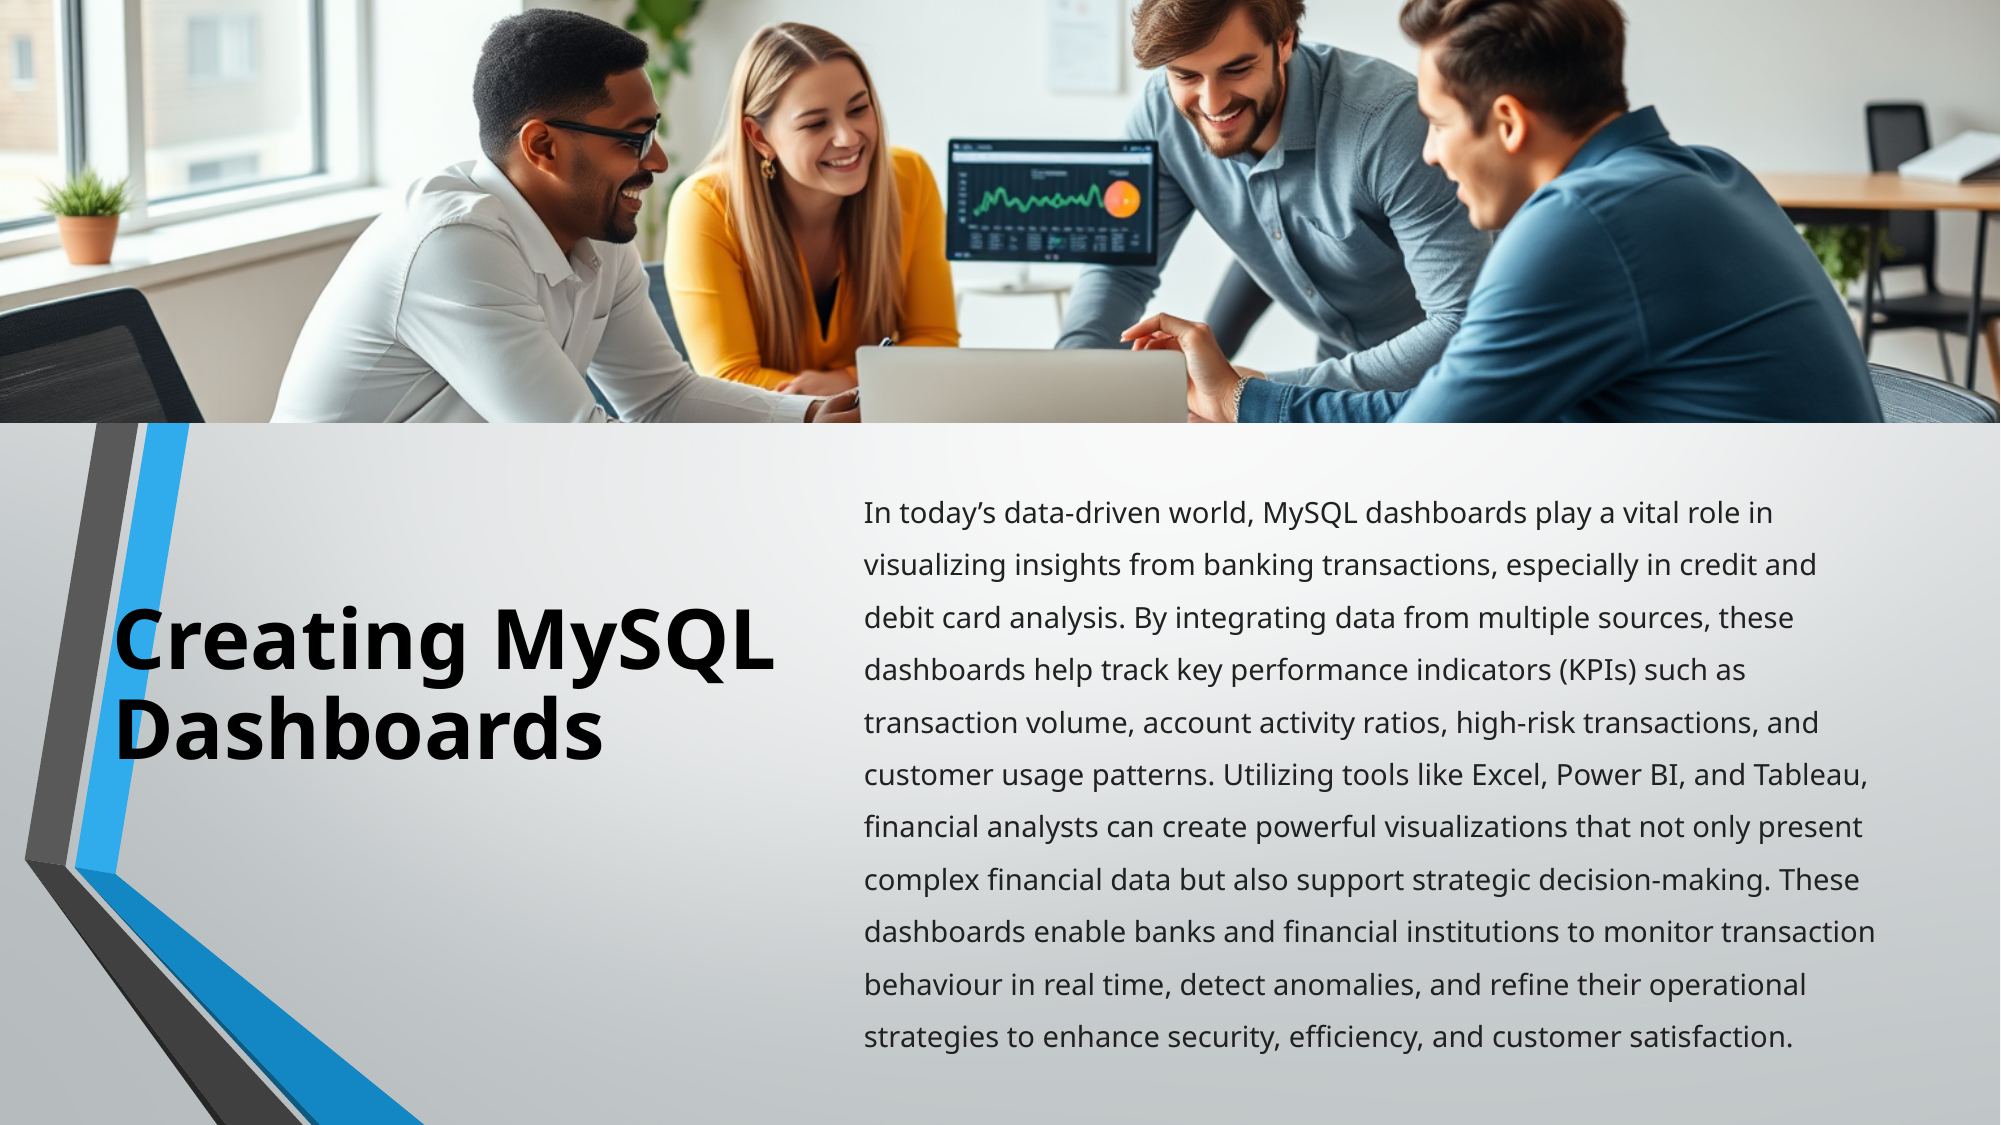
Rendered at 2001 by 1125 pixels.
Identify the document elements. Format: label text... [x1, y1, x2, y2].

picture [0, 0, 2000, 423]
list In today’s data-driven world, MySQL dashboards play a vital role in visualizing insights from banking transactions, especially in credit and debit card analysis. By integrating data from multiple sources, these dashboards help track key performance indicators (KPIs) such as transaction volume, account activity ratios, high-risk transactions, and customer usage patterns. Utilizing tools like Excel, Power BI, and Tableau, financial analysts can create powerful visualizations that not only present complex financial data but also support strategic decision-making. These dashboards enable banks and financial institutions to monitor transaction behaviour in real time, detect anomalies, and refine their operational strategies to enhance security, efficiency, and customer satisfaction. [848, 481, 1903, 1049]
title Creating MySQL Dashboards [97, 548, 848, 828]
